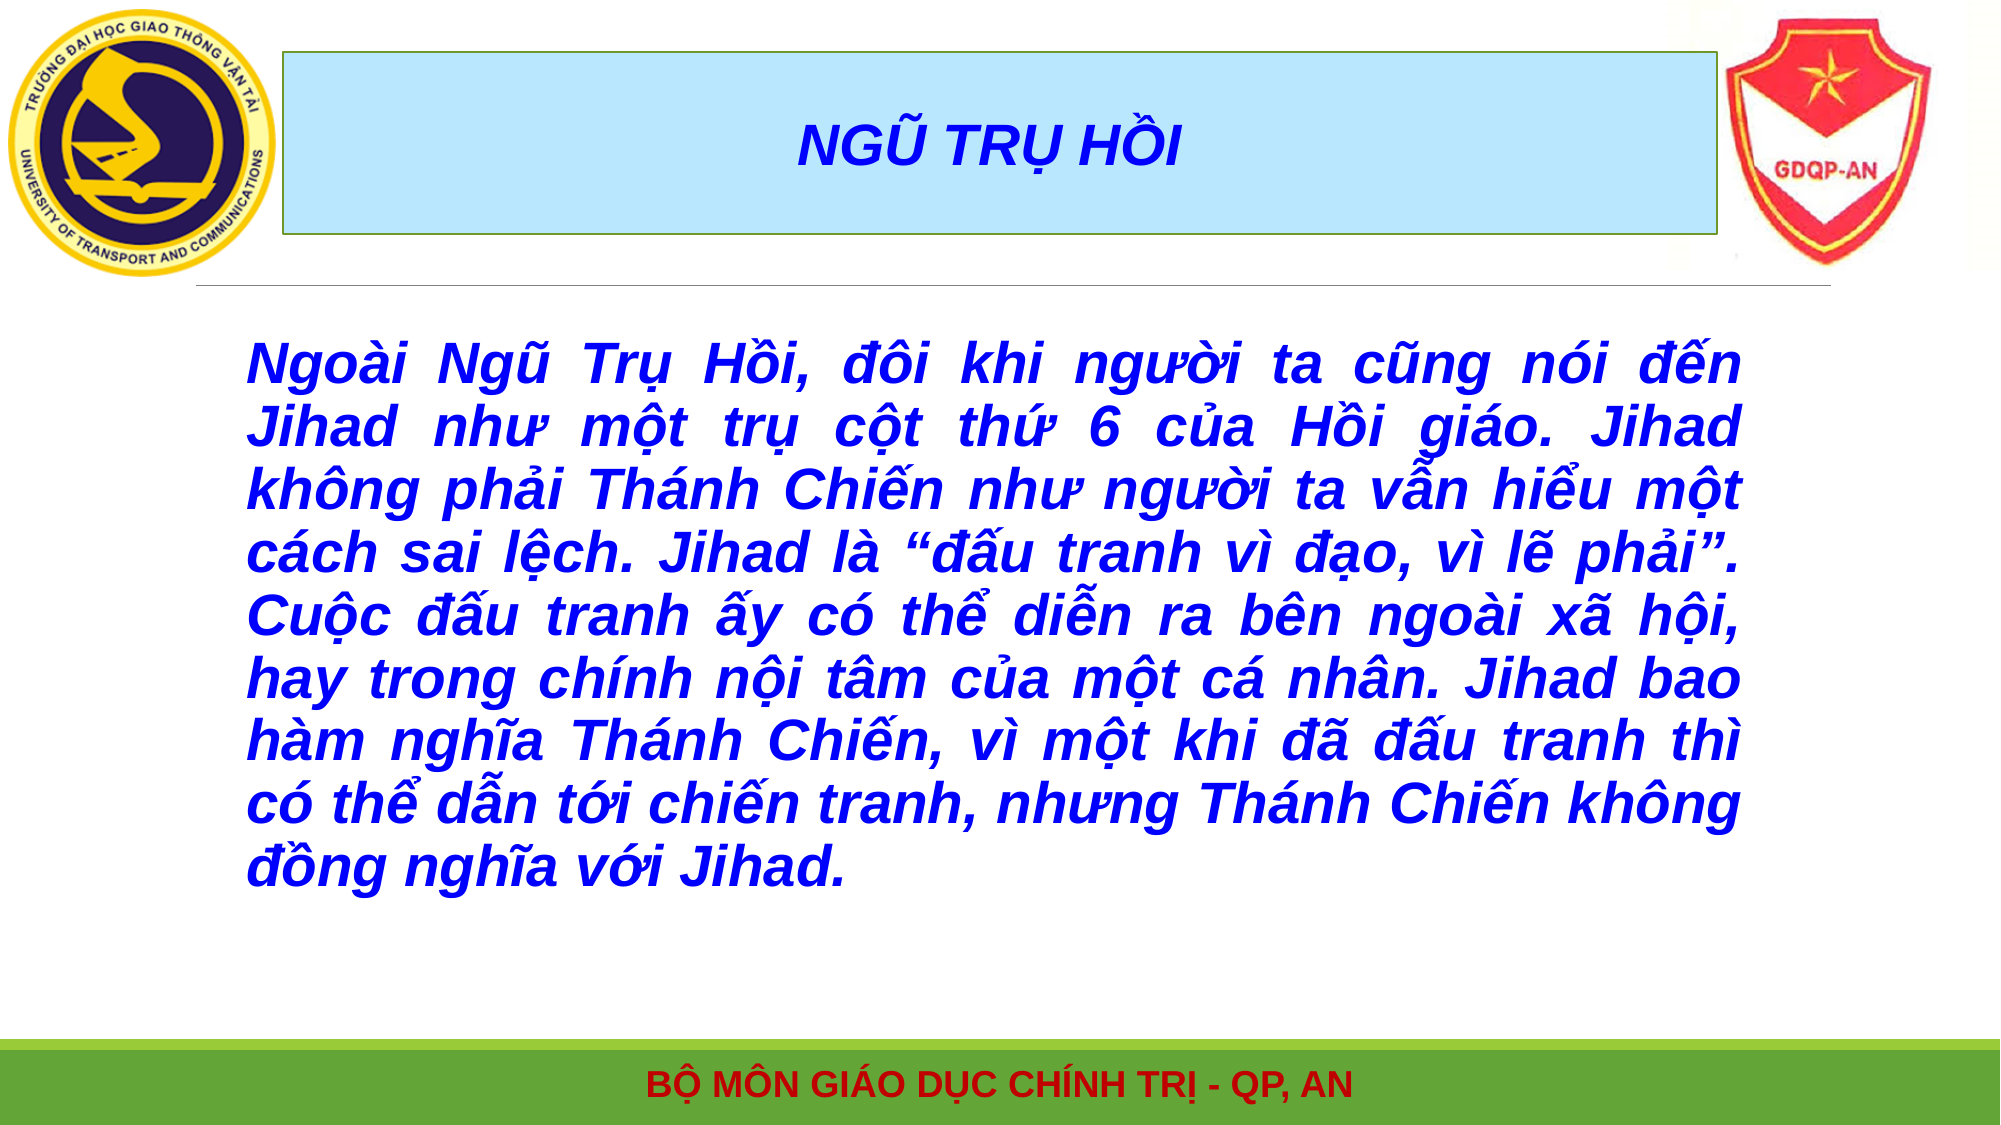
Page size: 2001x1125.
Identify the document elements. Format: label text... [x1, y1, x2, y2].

picture [8, 9, 277, 277]
text_box Ngoài Ngũ Trụ Hồi, đôi khi người ta cũng nói đến Jihad như một trụ cột thứ 6 của Hồi giáo. Jihad không phải Thánh Chiến như người ta vẫn hiểu một cách sai lệch. Jihad là “đấu tranh vì đạo, vì lẽ phải”. Cuộc đấu tranh ấy có thể diễn ra bên ngoài xã hội, hay trong chính nội tâm của một cá nhân. Jihad bao hàm nghĩa Thánh Chiến, vì một khi đã đấu tranh thì có thể dẫn tới chiến tranh, nhưng Thánh Chiến không đồng nghĩa với Jihad. [231, 326, 1744, 1050]
text_box [284, 51, 1663, 235]
text_box BỘ MÔN GIÁO DỤC CHÍNH TRỊ - QP, AN [630, 1052, 1370, 1113]
picture [1666, 0, 2000, 271]
text_box NGŨ TRỤ HỒI [442, 100, 1538, 185]
